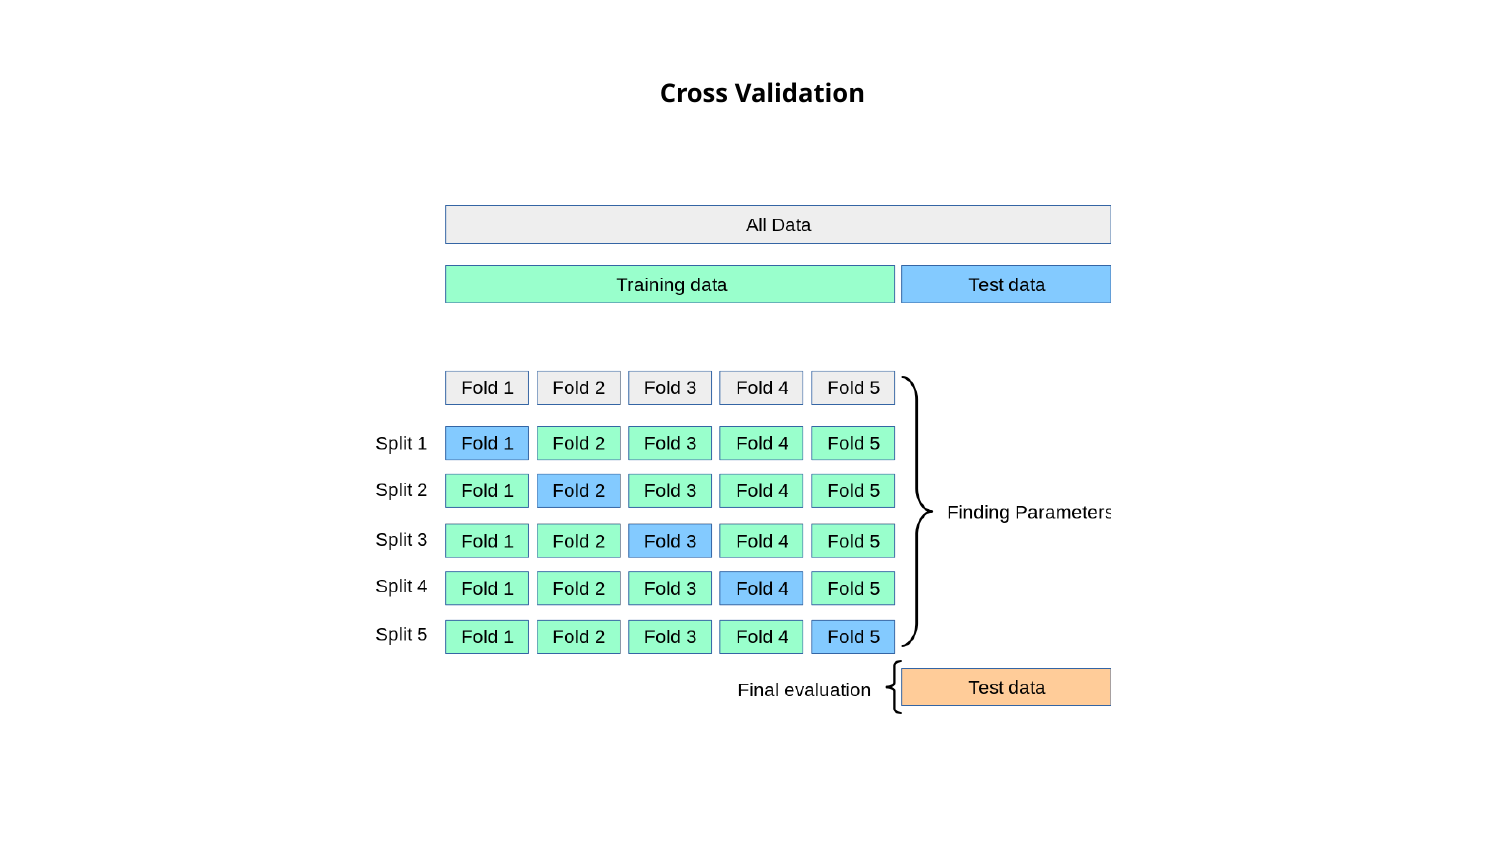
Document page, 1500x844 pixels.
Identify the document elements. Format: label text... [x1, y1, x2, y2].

title Cross Validation [522, 61, 1003, 123]
picture [376, 205, 1111, 714]
